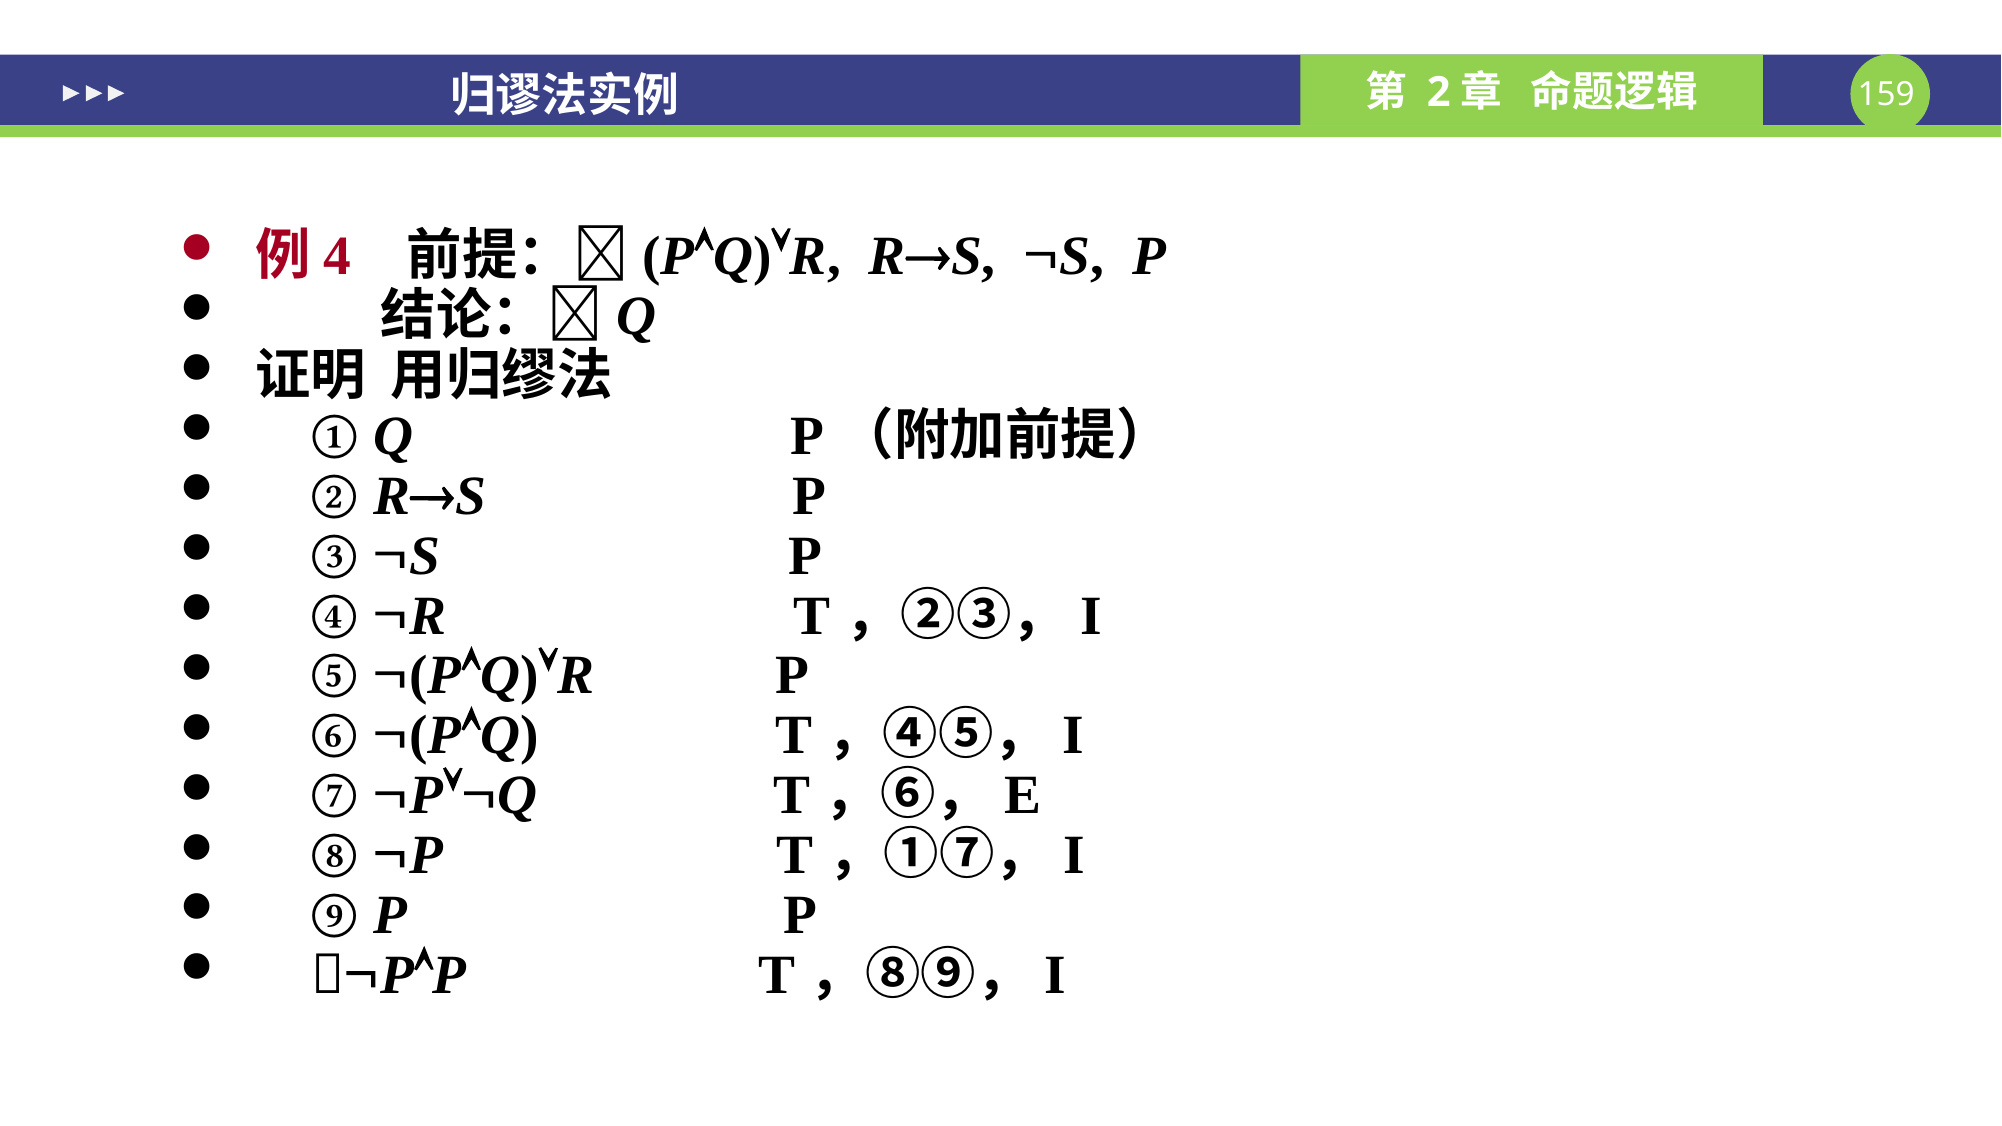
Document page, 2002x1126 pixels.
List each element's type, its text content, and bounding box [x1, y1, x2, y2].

list 例4 前提：(pq)r, rs, s, p 结论：q 证明 用归缪法 ① q P（附加前提） ② rs P ③ s P ④ r T，②③，I ⑤ (pq)r P ⑥ (pq) T，④⑤，I ⑦ pq T，⑥，E ⑧ p T，①⑦，I ⑨ p P pp T，⑧⑨，I [159, 216, 1676, 1025]
title 归谬法实例 [127, 57, 1003, 129]
